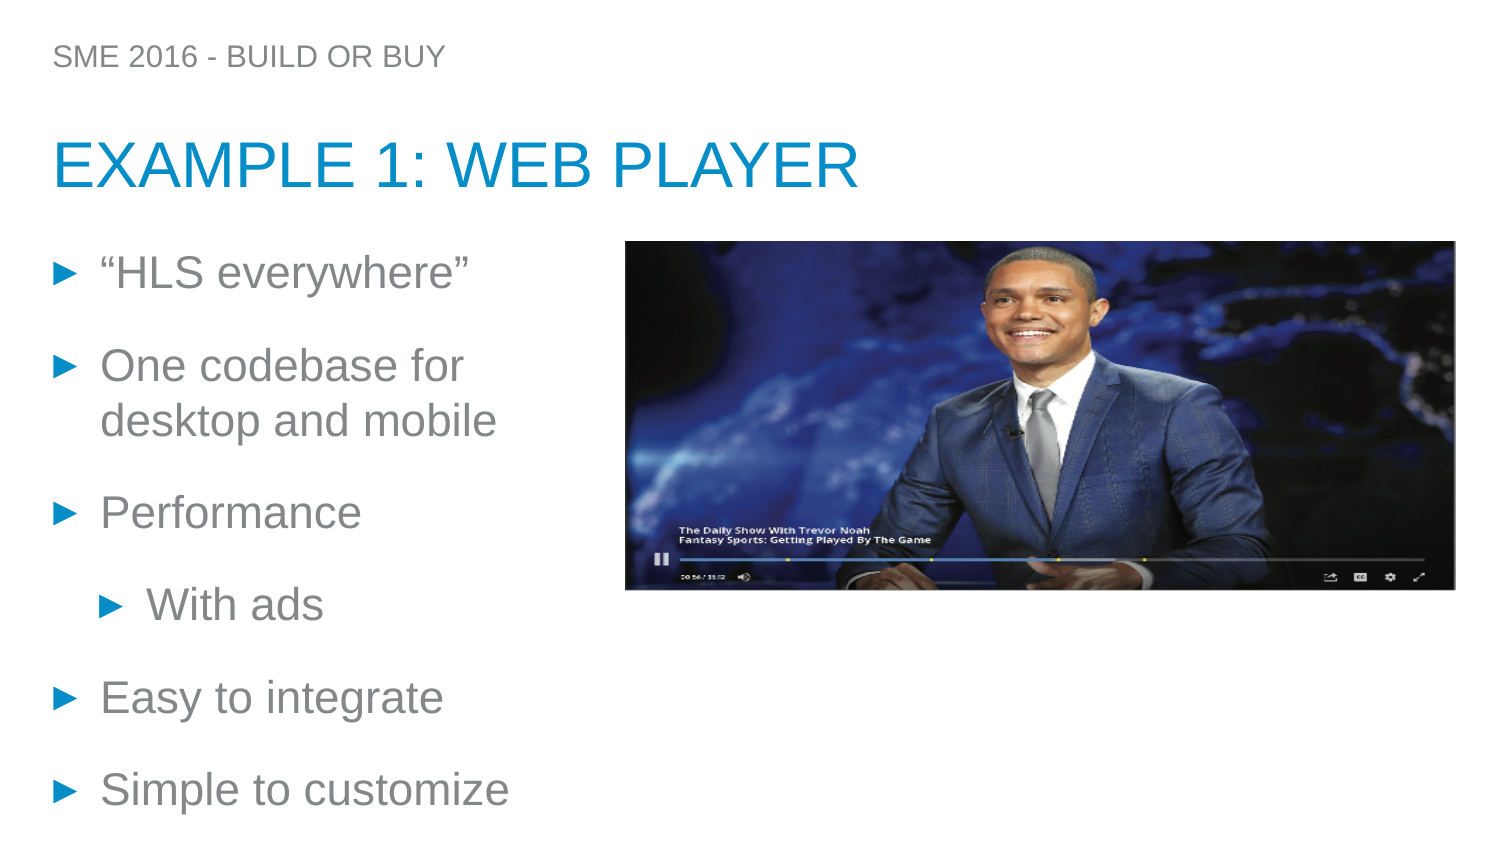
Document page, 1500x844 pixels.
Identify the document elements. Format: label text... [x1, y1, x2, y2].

list “HLS everywhere” One codebase for desktop and mobile Performance With ads Easy to integrate Simple to customize [46, 237, 591, 767]
list SME 2016 - BUILD OR BUY [46, 39, 1336, 80]
picture [625, 241, 1456, 591]
title EXAMPLE 1: WEB PLAYER [46, 132, 1454, 196]
